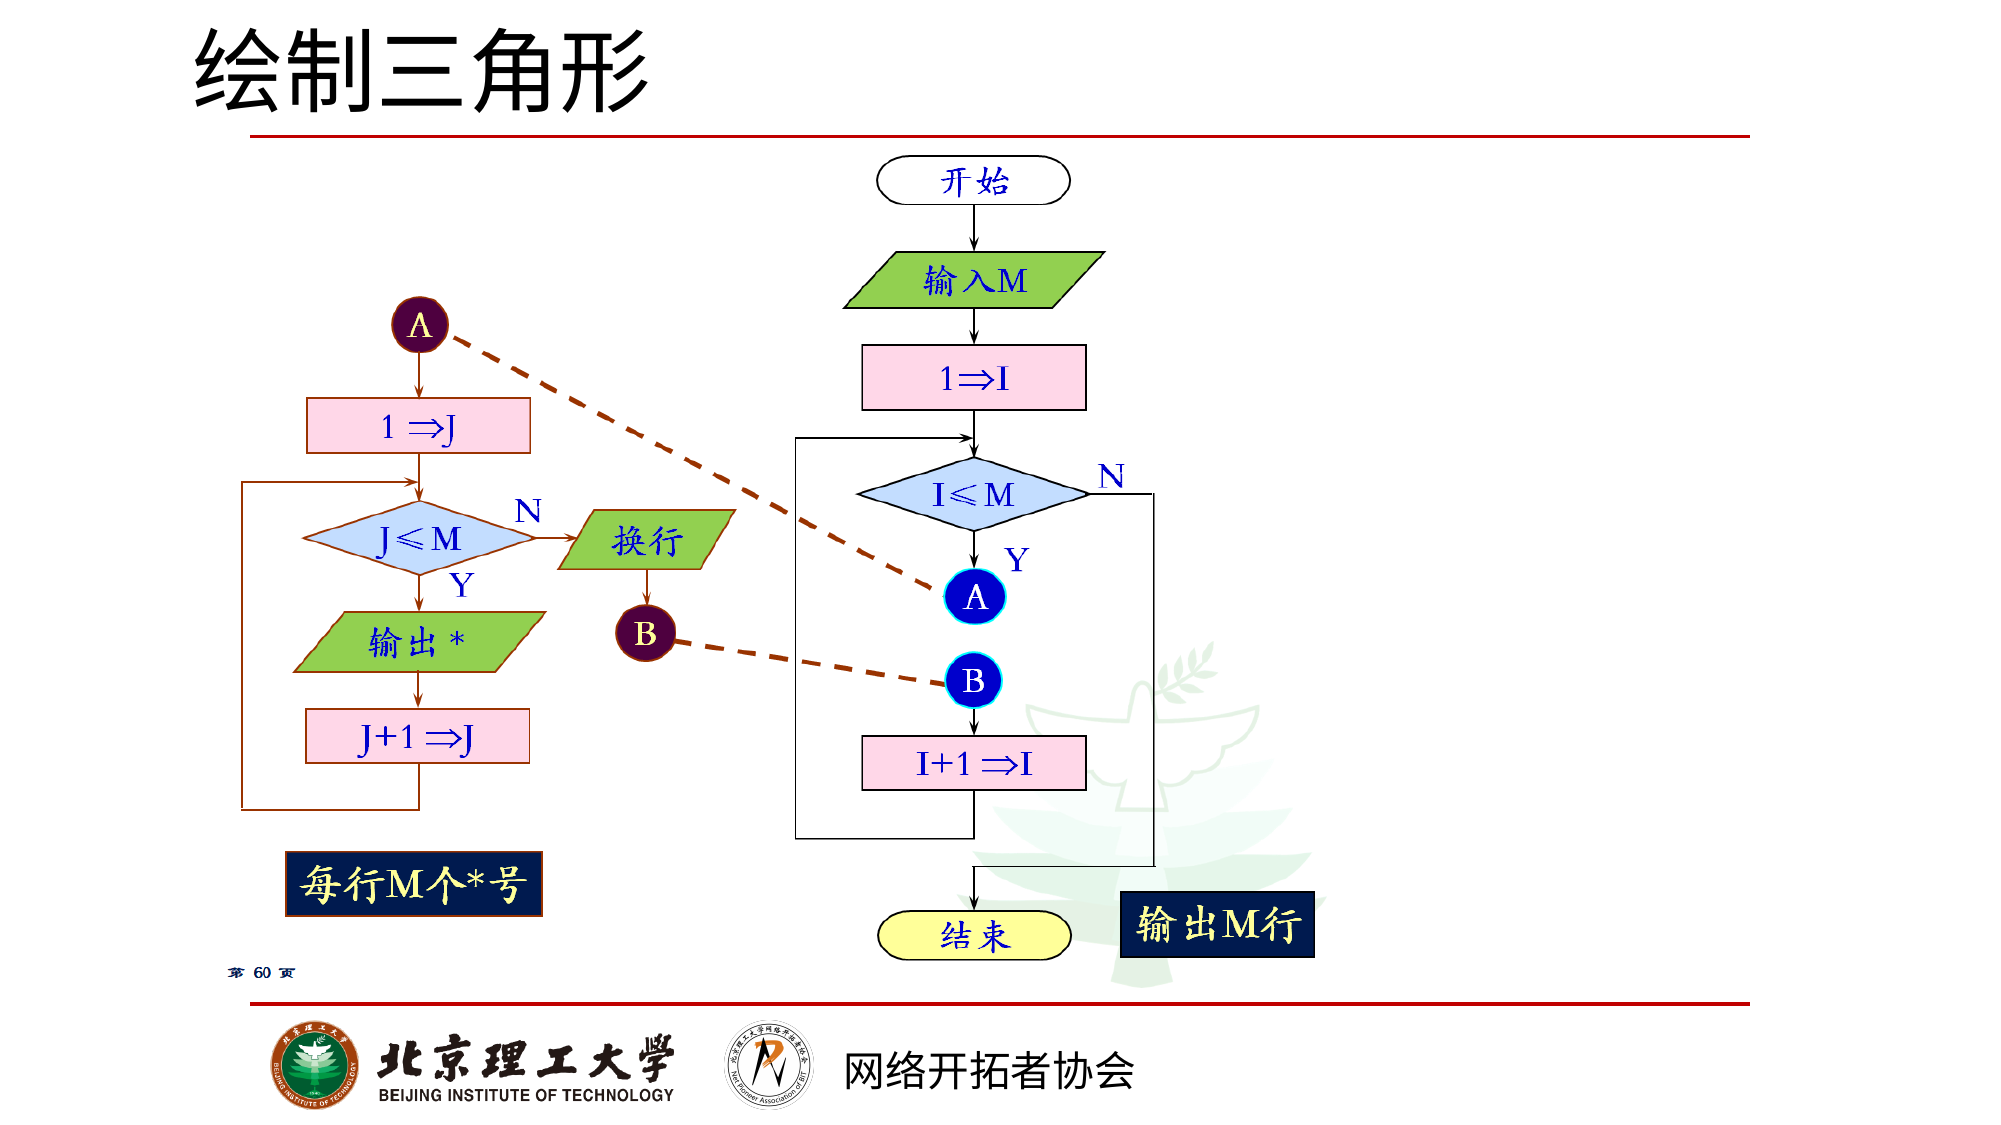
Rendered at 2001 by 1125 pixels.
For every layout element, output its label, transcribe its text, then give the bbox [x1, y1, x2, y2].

text_box 绘制三角形 [178, 6, 1049, 132]
picture [210, 150, 1327, 988]
picture [270, 1020, 674, 1110]
picture [724, 1020, 814, 1110]
text_box 网络开拓者协会 [828, 1037, 1402, 1102]
